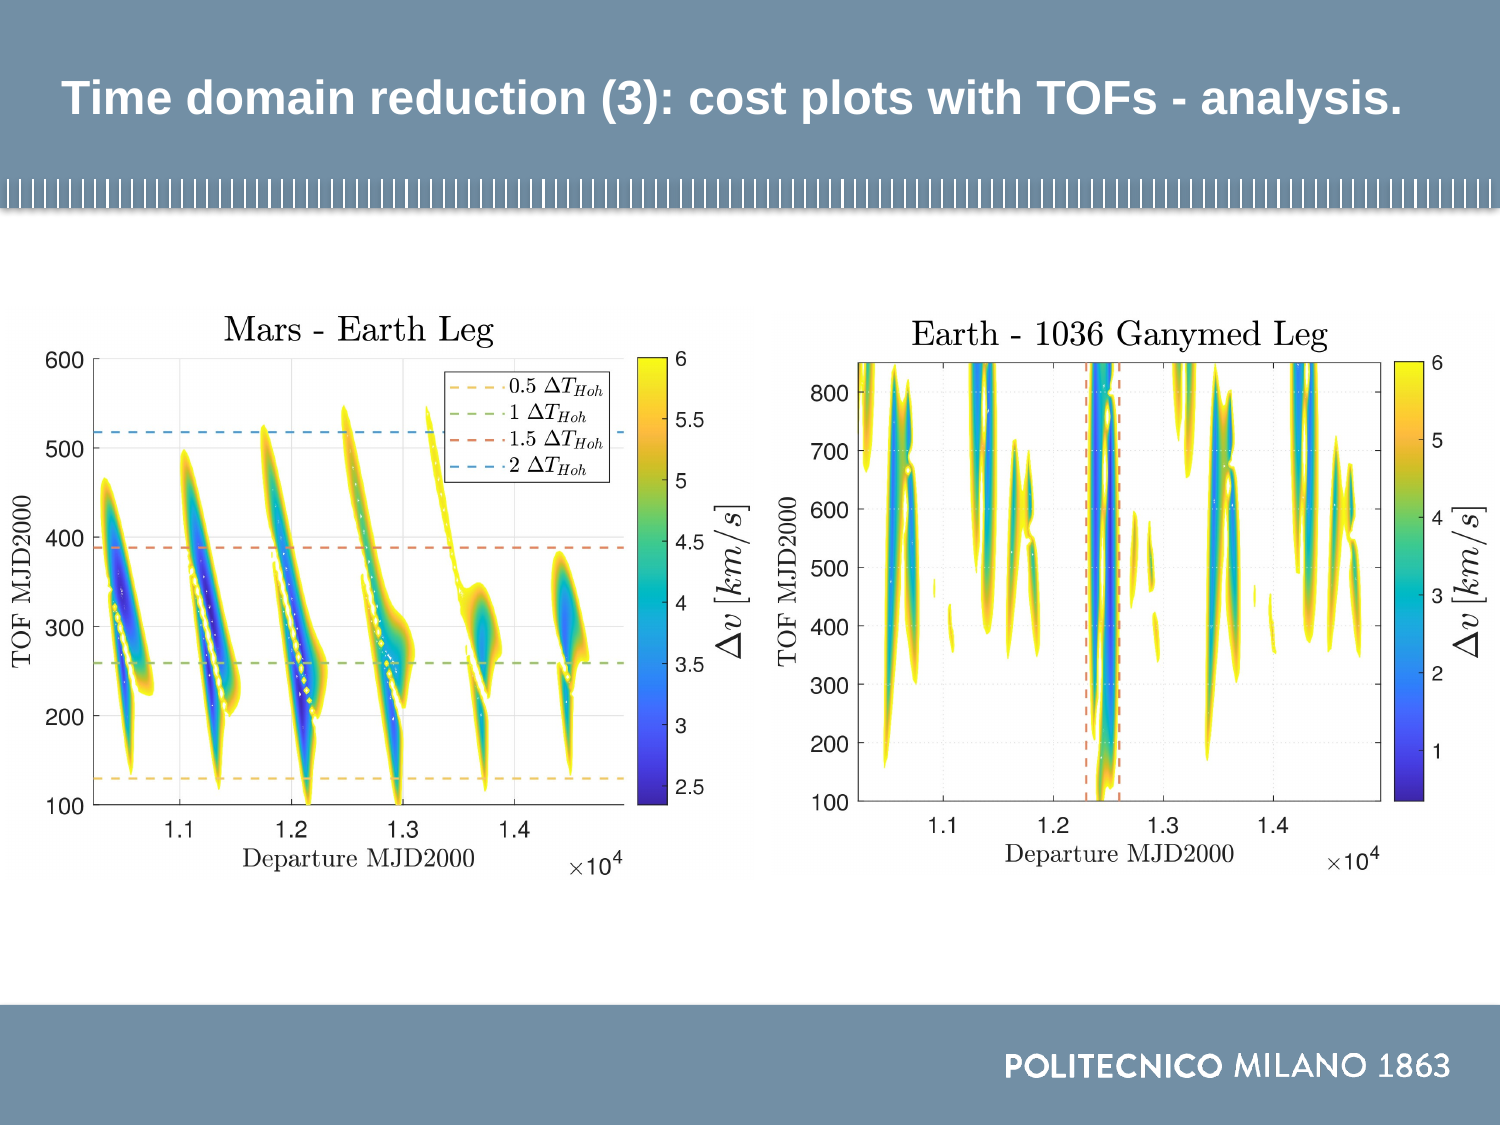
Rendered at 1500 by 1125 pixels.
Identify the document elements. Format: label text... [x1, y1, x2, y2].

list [5, 306, 754, 880]
picture [771, 310, 1495, 876]
picture [999, 1041, 1456, 1089]
title Time domain reduction (3): cost plots with TOFs - analysis. [46, 63, 1454, 145]
